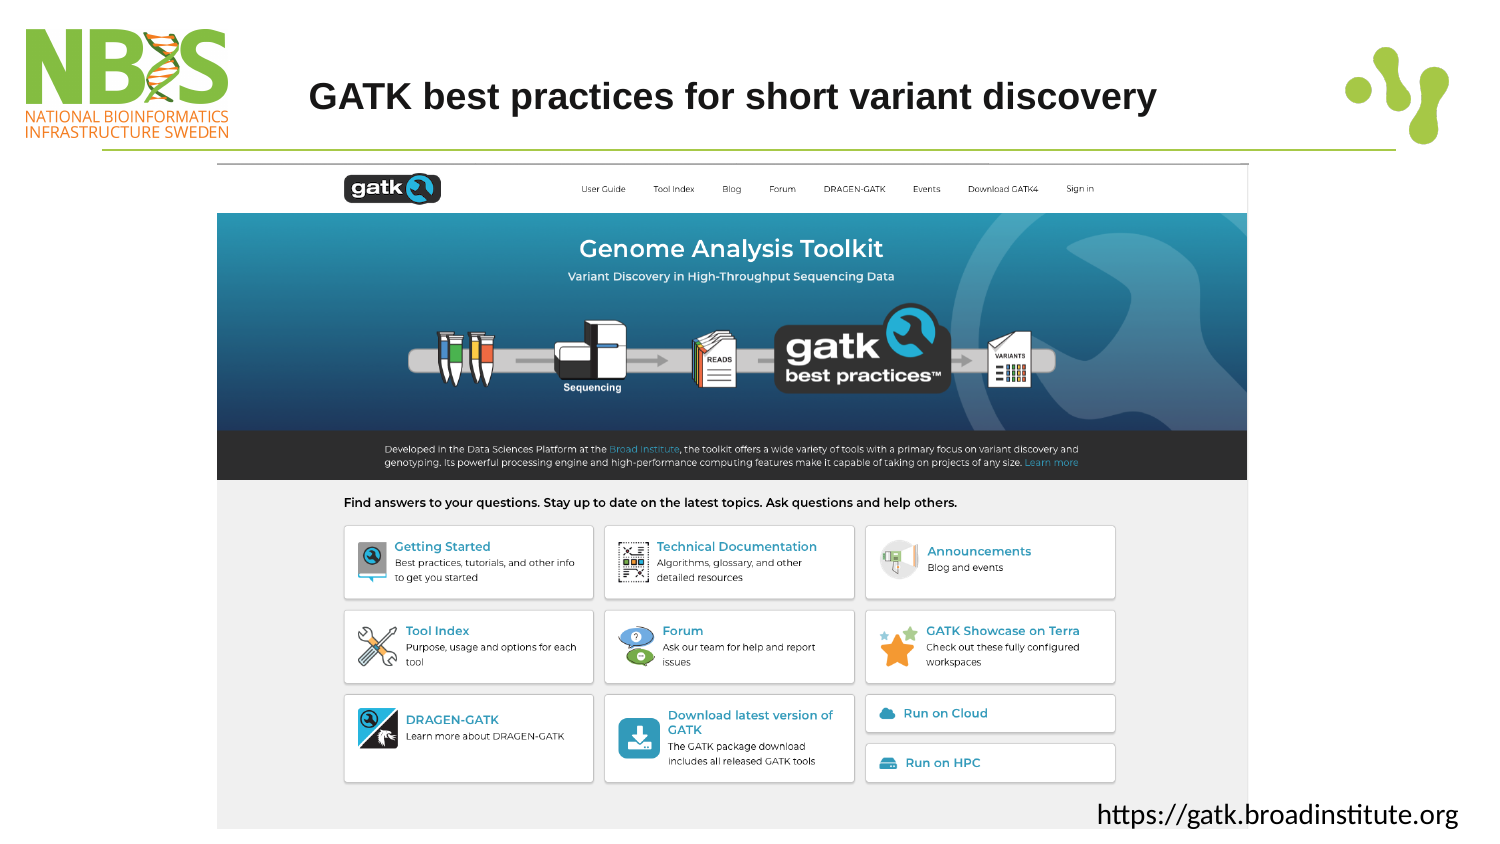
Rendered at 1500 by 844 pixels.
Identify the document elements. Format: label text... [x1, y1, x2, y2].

picture [26, 29, 228, 138]
picture [1342, 44, 1451, 147]
picture [216, 163, 1250, 830]
text_box https://gatk.broadinstitute.org [1244, 789, 1500, 836]
title GATK best practices for short variant discovery [246, 46, 1220, 149]
